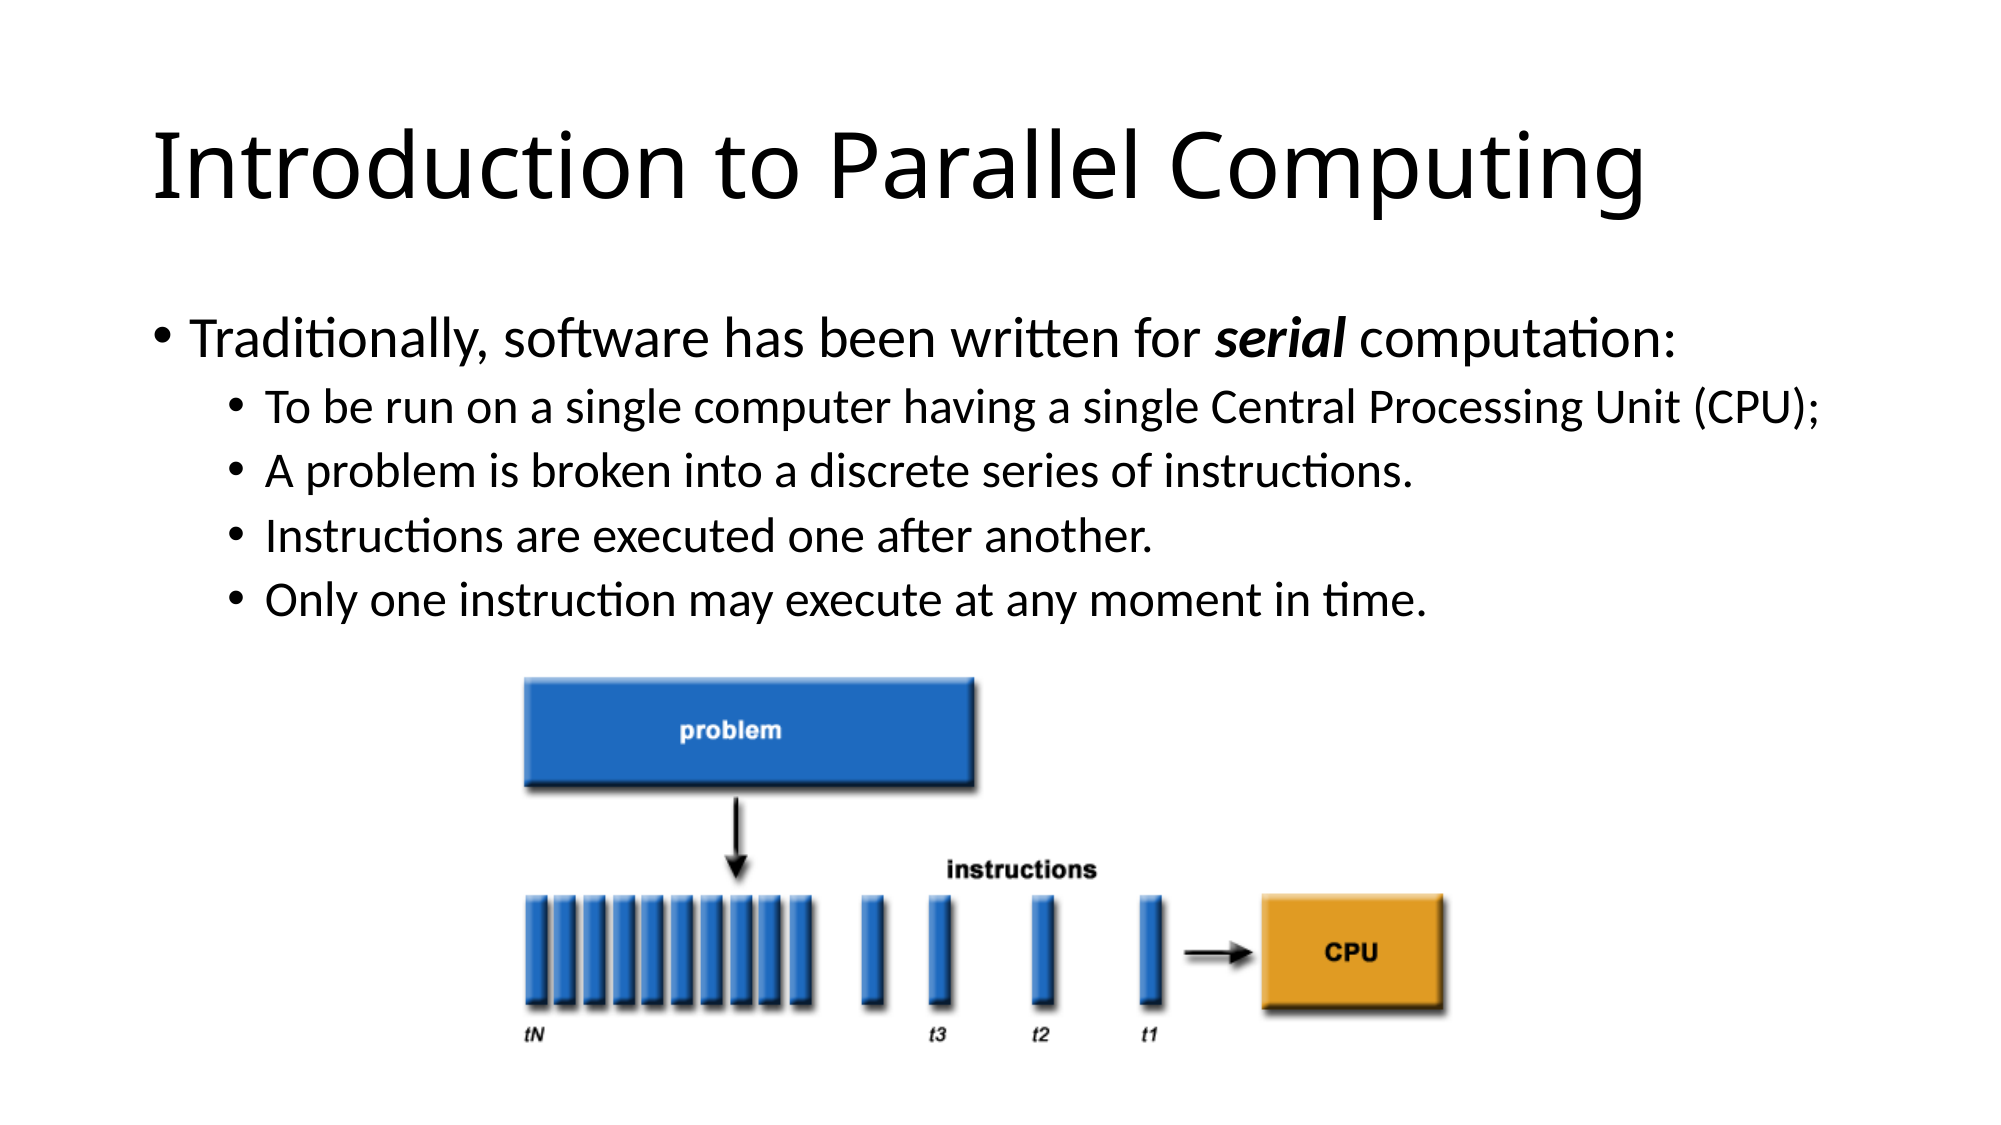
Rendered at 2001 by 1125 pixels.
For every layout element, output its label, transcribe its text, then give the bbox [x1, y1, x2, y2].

picture [515, 668, 1459, 1060]
title Introduction to Parallel Computing [137, 59, 1863, 278]
list Traditionally, software has been written for serial computation: To be run on a single computer having a single Central Processing Unit (CPU); A problem is broken into a discrete series of instructions. Instructions are executed one after another. Only one instruction may execute at any moment in time. [137, 299, 1863, 1014]
